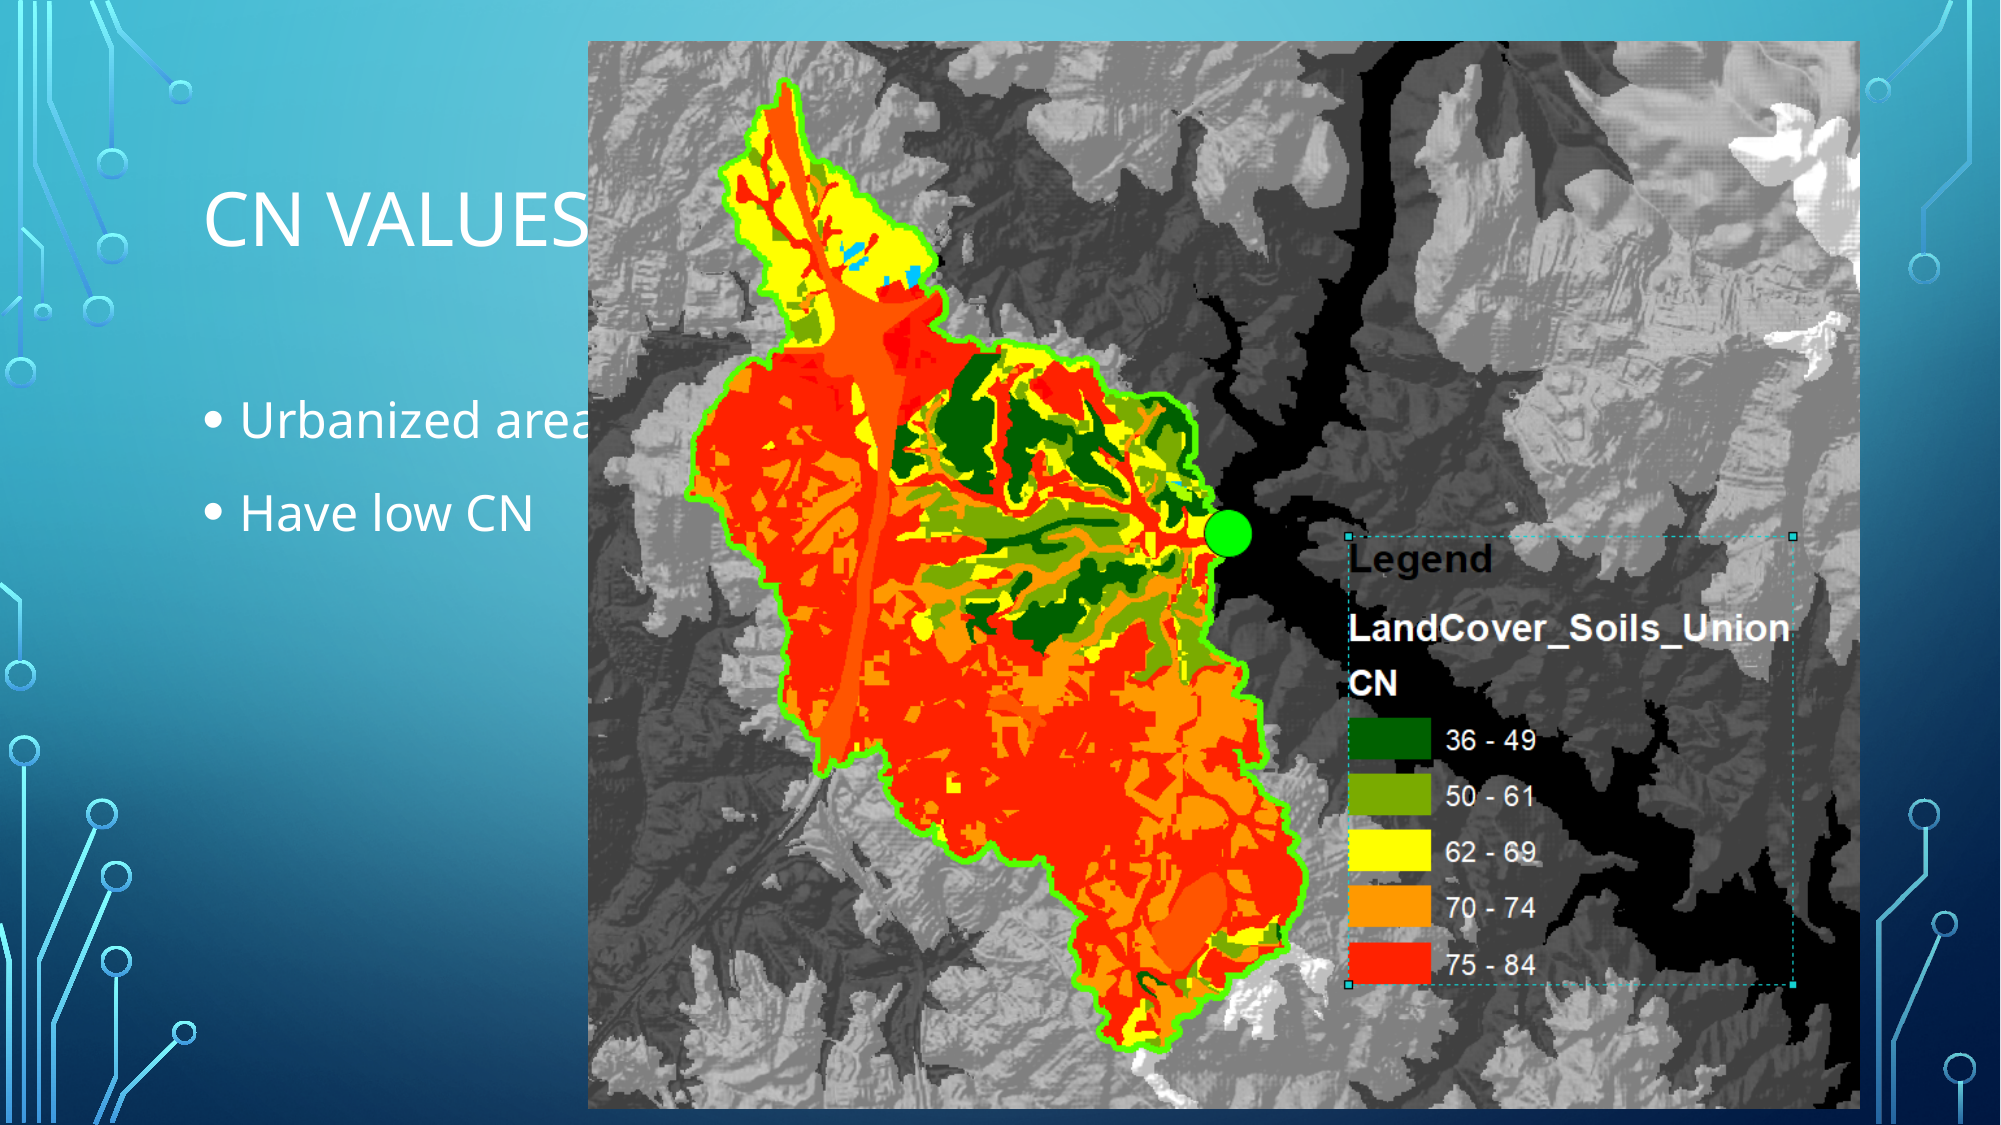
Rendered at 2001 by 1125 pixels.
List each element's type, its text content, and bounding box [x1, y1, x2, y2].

picture [587, 41, 1860, 1110]
title CN values [187, 101, 587, 344]
list Urbanized areas Have low CN [187, 369, 587, 950]
